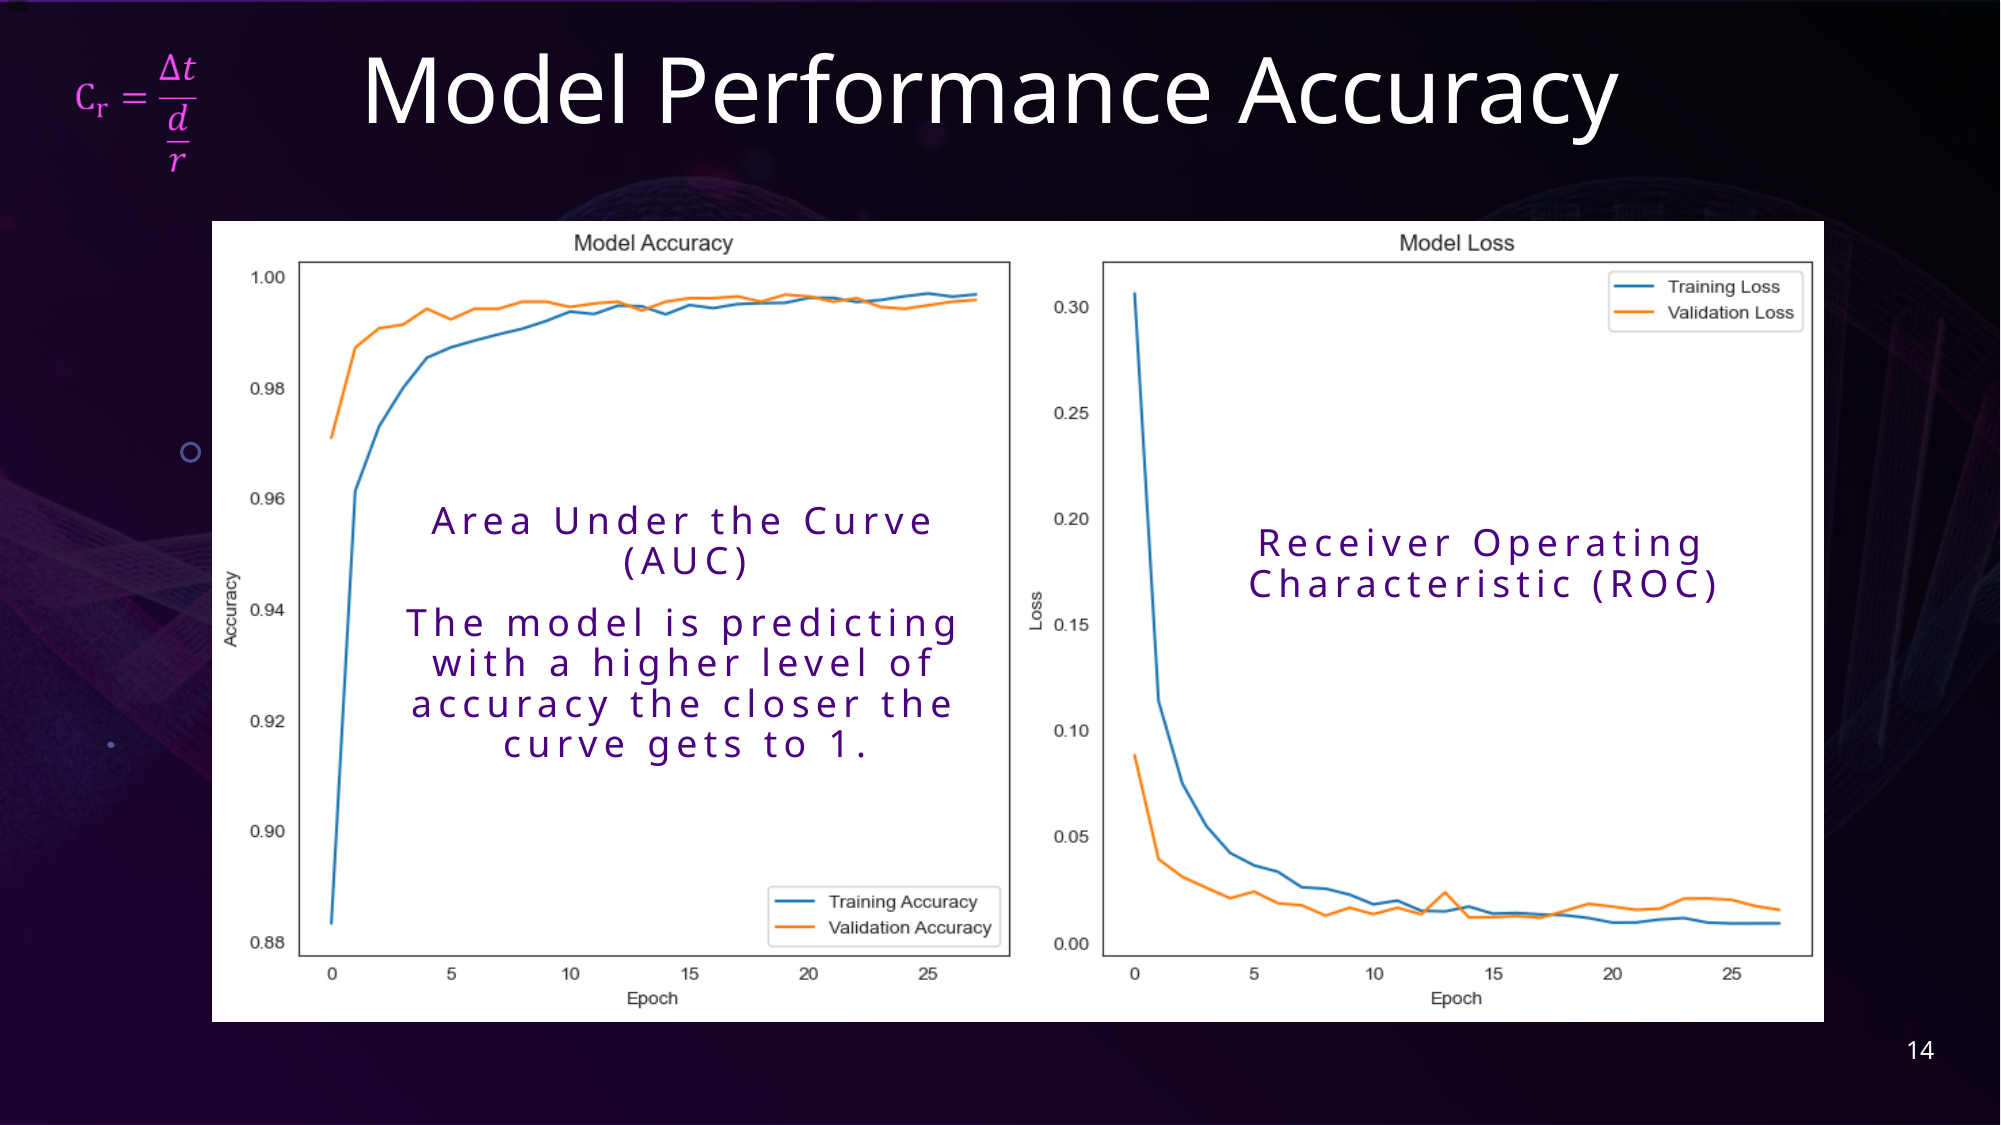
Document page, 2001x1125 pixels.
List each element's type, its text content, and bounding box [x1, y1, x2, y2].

slide_number 14 [1499, 1021, 1950, 1082]
picture [212, 221, 1824, 1022]
picture [25, 42, 246, 181]
title Model Performance Accuracy [25, 8, 1979, 181]
